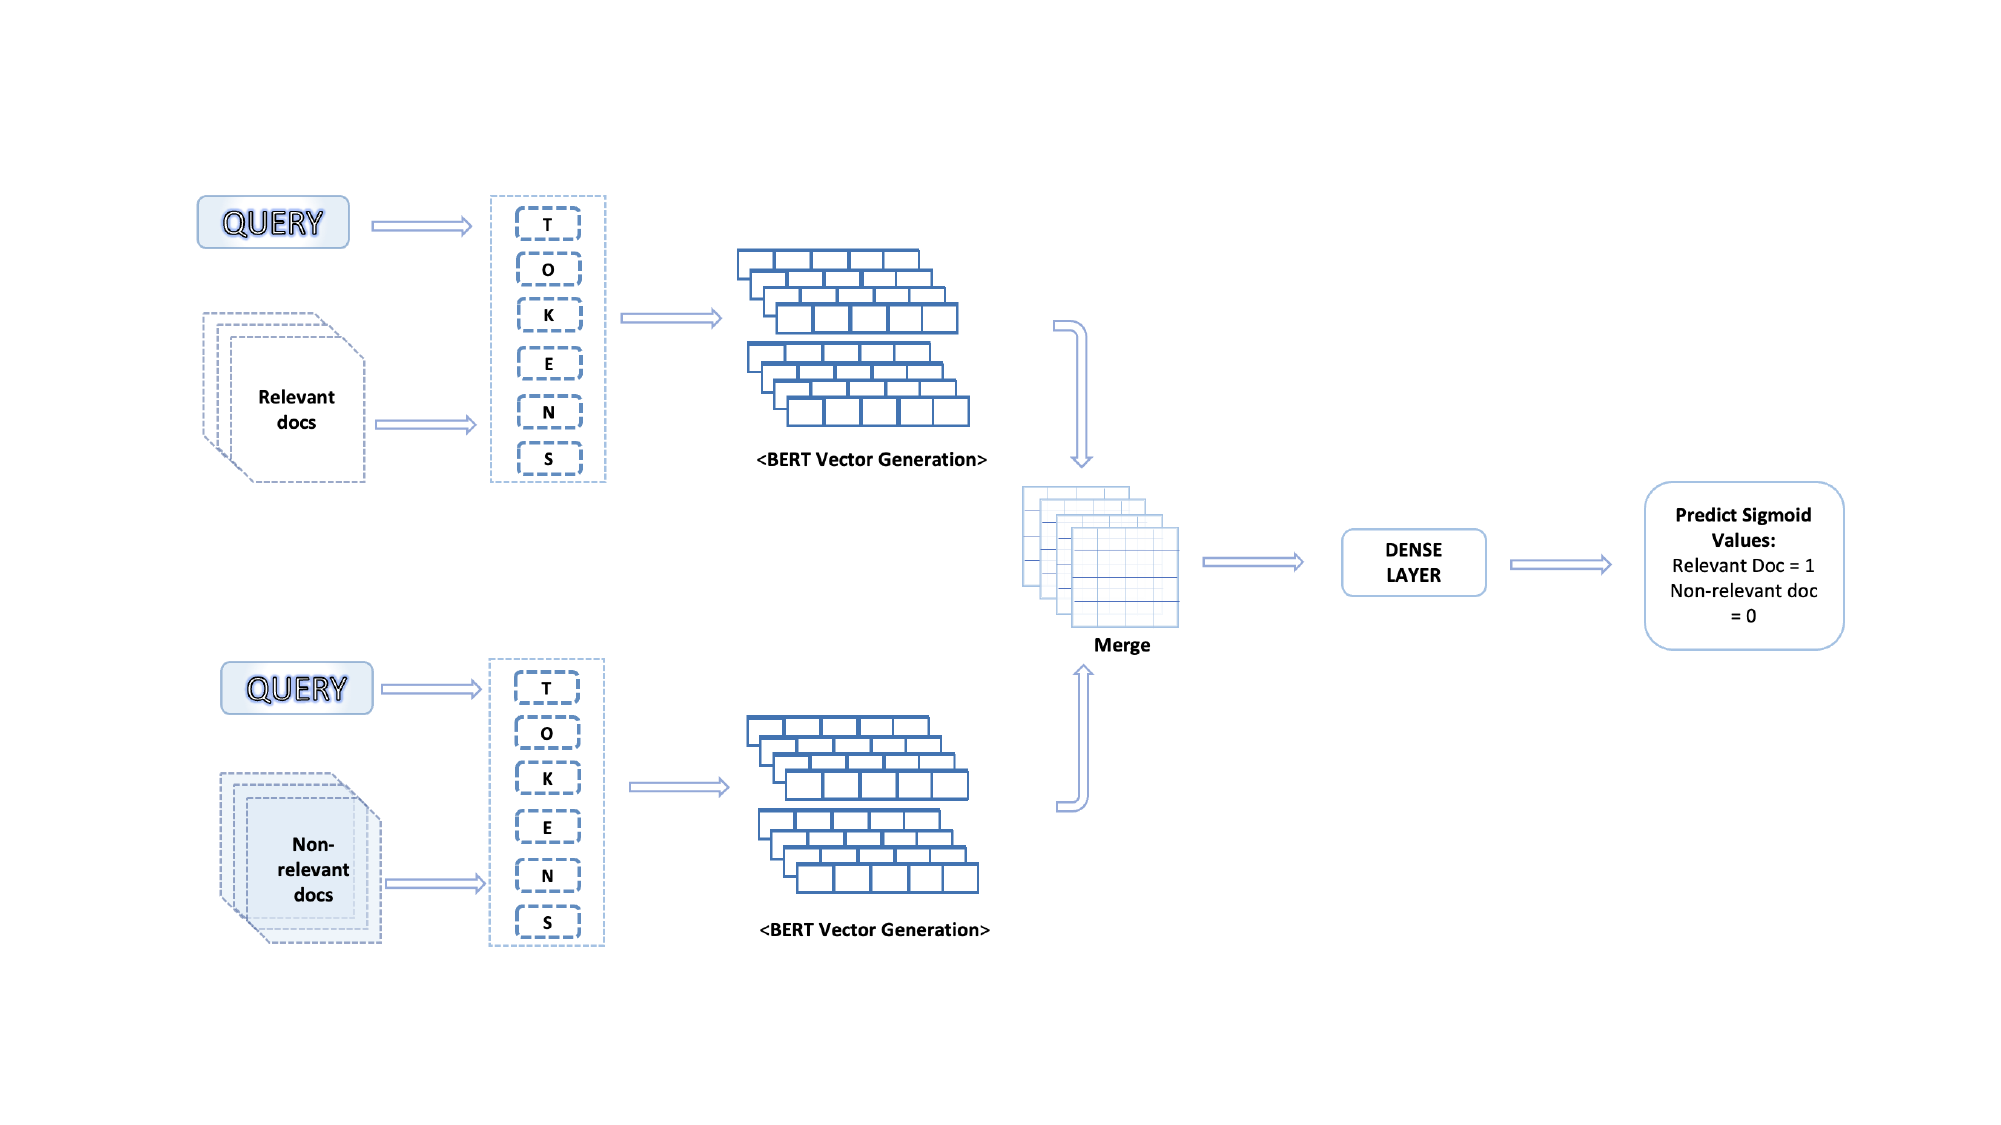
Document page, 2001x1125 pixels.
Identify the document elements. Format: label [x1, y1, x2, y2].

picture [159, 128, 1883, 996]
